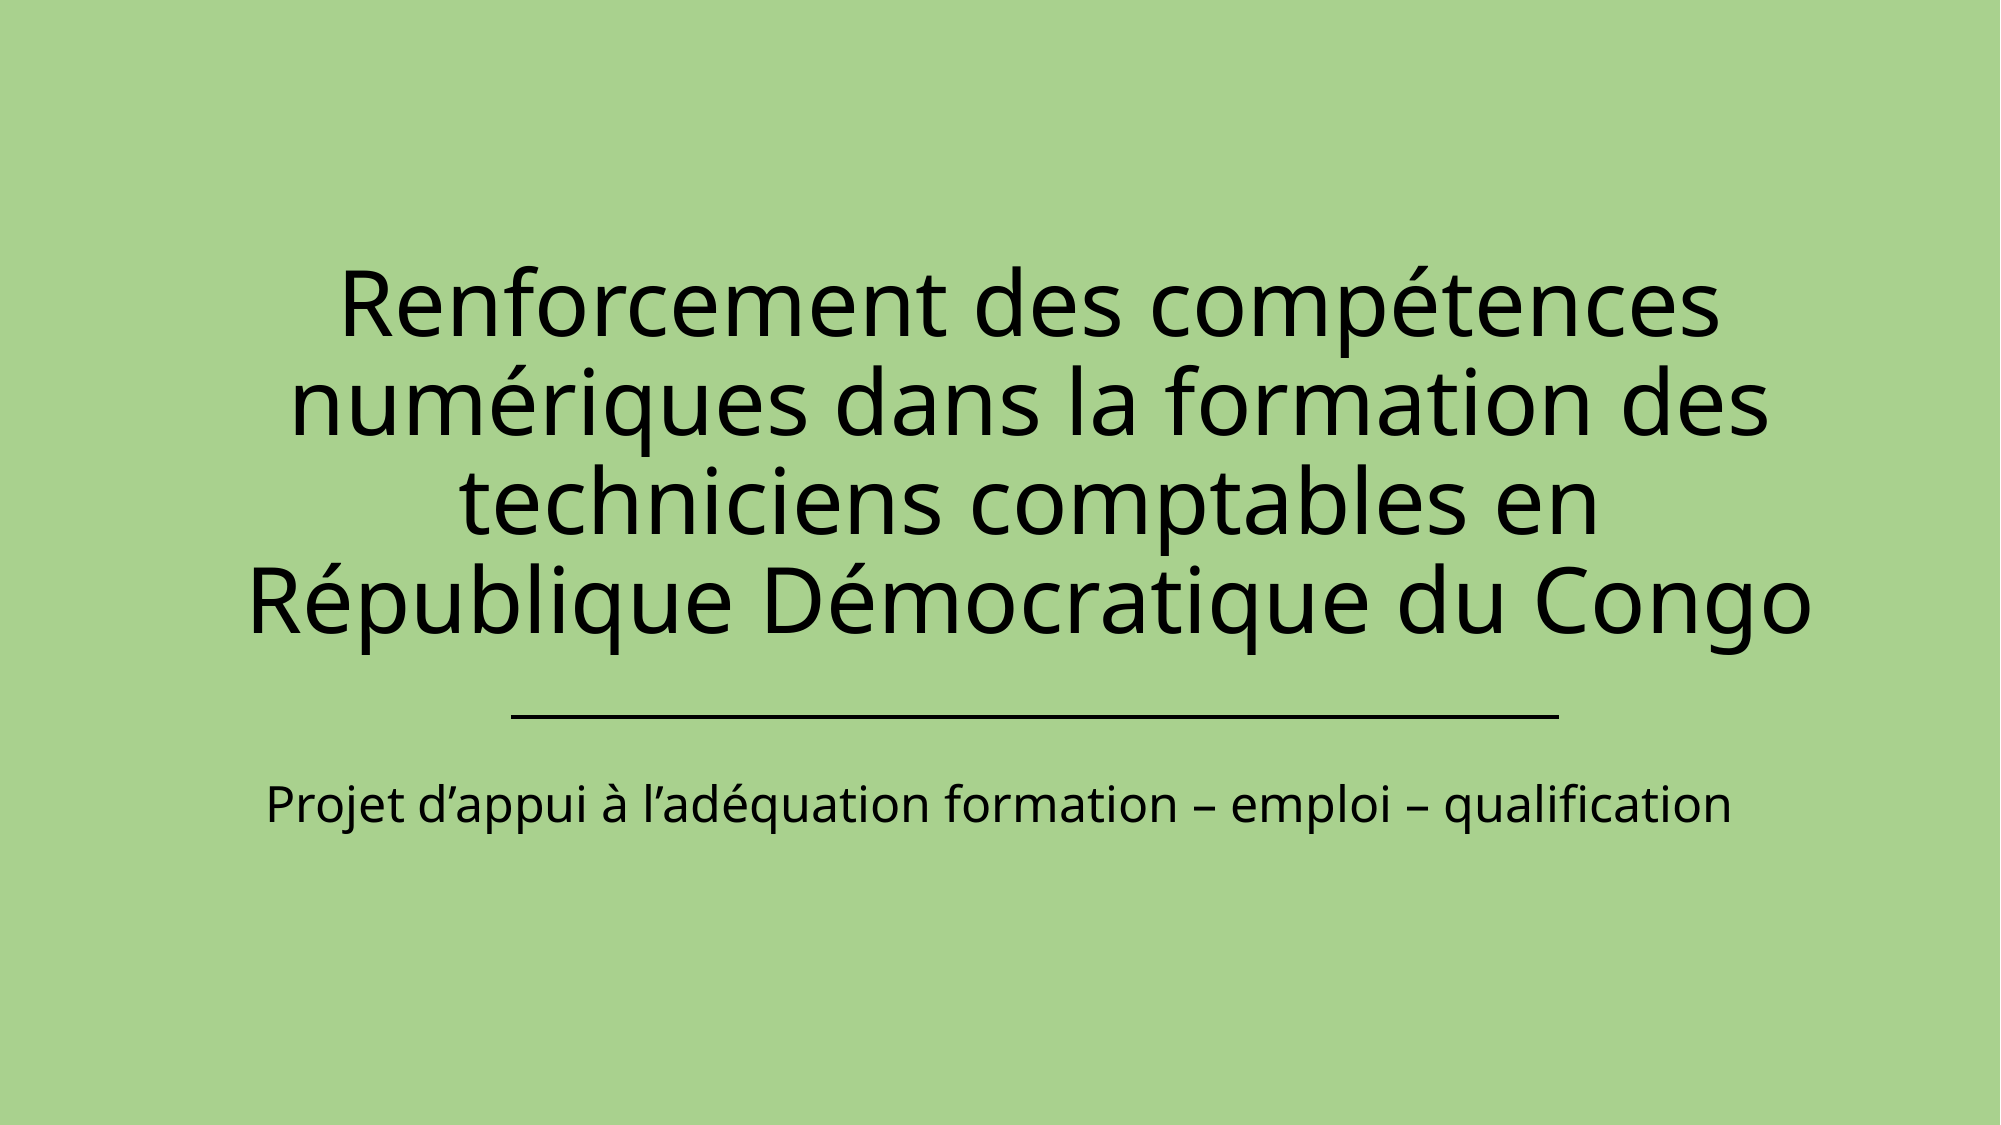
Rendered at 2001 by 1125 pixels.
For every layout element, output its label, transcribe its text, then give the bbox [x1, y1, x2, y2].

title Renforcement des compétences numériques dans la formation des techniciens comptables en République Démocratique du Congo [203, 269, 1859, 661]
subtitle Projet d’appui à l’adéquation formation – emploi – qualification [249, 771, 1750, 1043]
